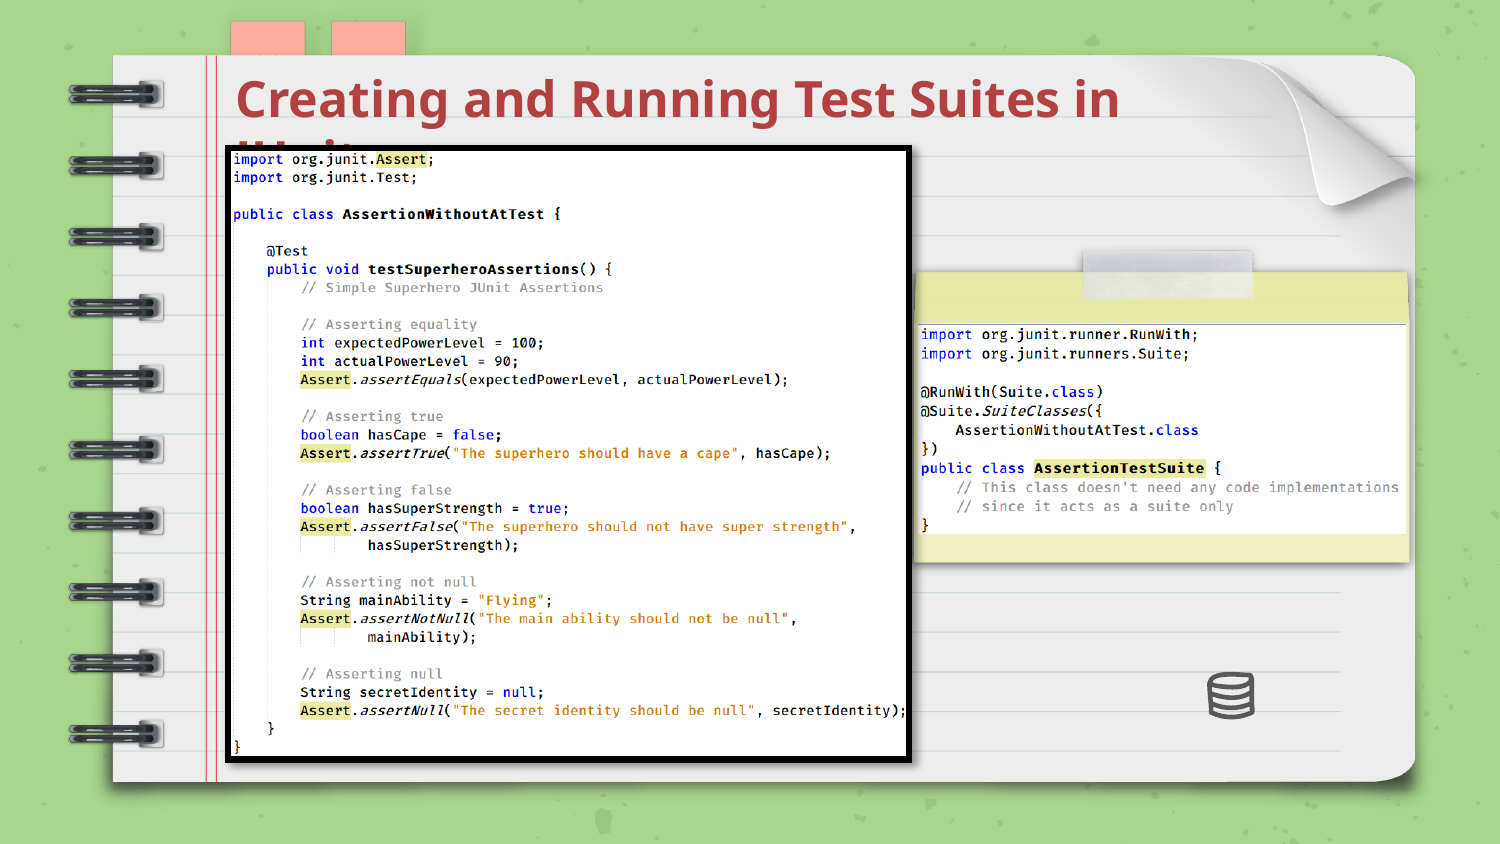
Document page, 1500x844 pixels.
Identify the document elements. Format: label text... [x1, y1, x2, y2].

picture [63, 0, 1437, 822]
text_box [1207, 671, 1255, 720]
subtitle Creating and Running Test Suites in JUnit [220, 52, 1232, 412]
